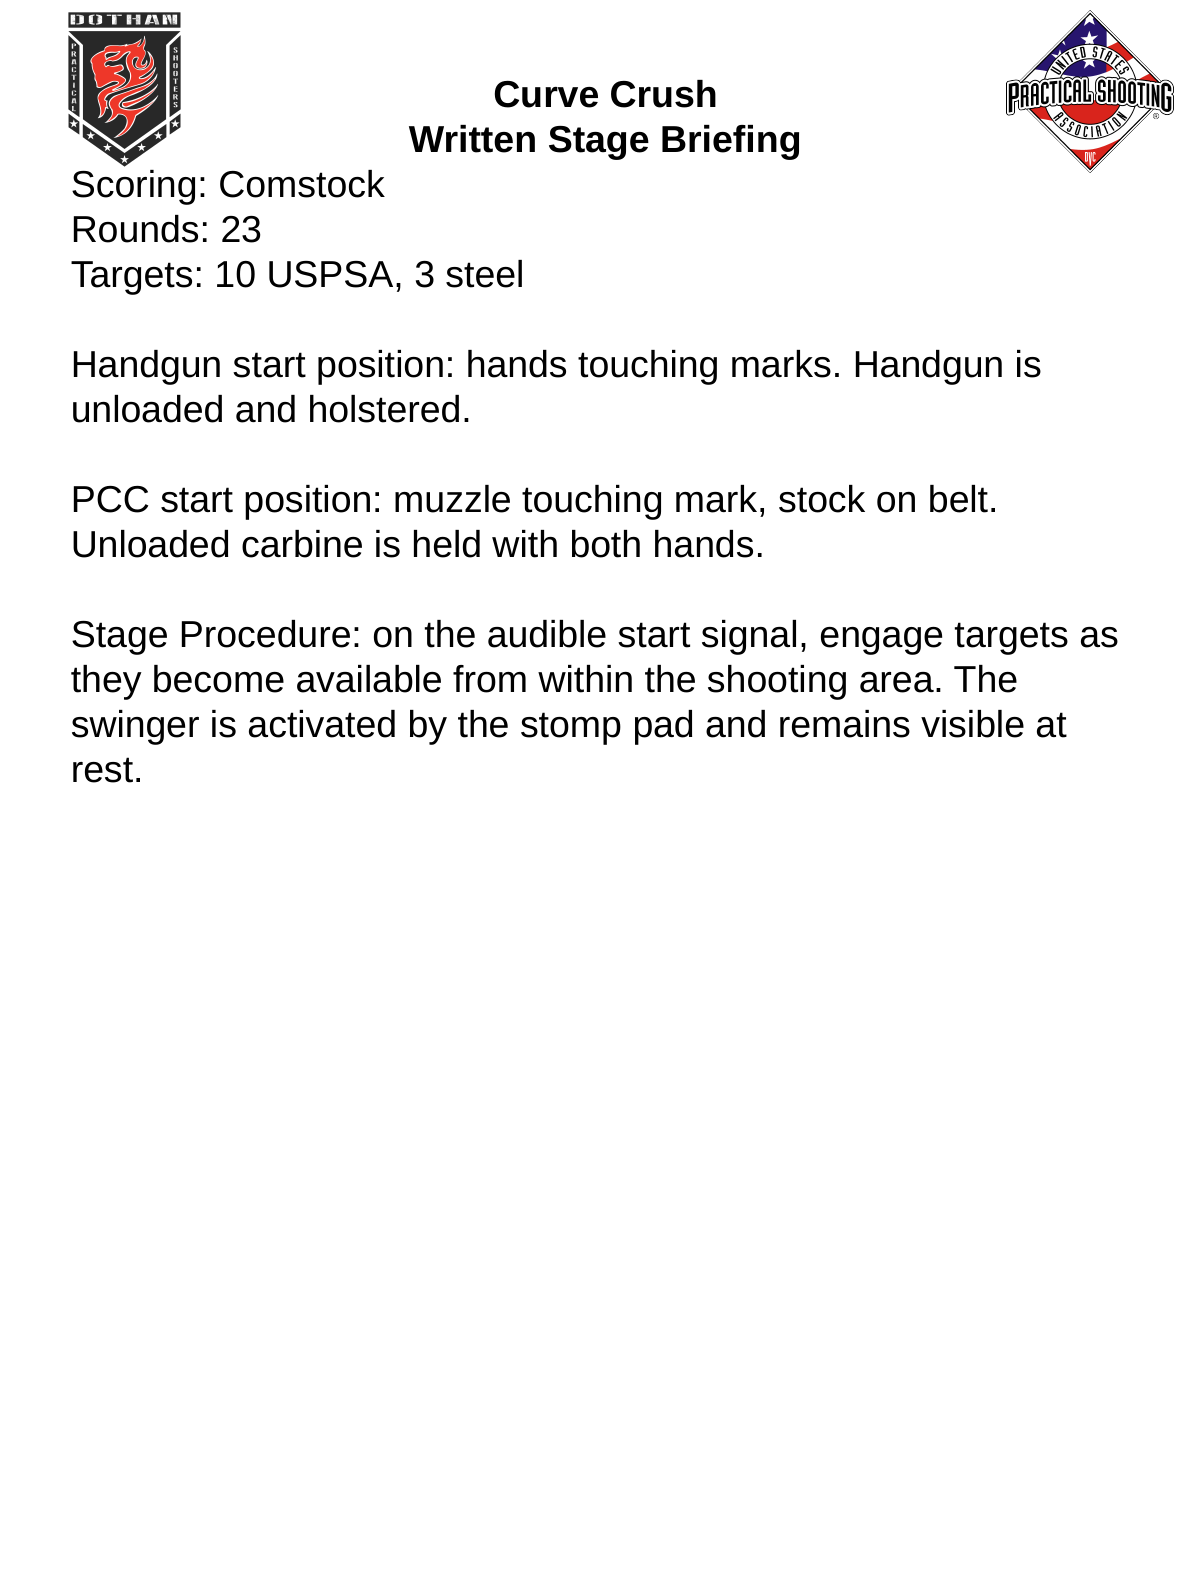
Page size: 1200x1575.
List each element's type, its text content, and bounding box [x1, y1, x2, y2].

text_box Curve Crush Written Stage Briefing Scoring: Comstock Rounds: 23 Targets: 10 USPSA, 3 steel Handgun start position: hands touching marks. Handgun is unloaded and holstered. PCC start position: muzzle touching mark, stock on belt. Unloaded carbine is held with both hands. Stage Procedure: on the audible start signal, engage targets as they become available from within the shooting area. The swinger is activated by the stomp pad and remains visible at rest. [56, 63, 1156, 798]
picture [44, 9, 205, 170]
picture [1006, 10, 1175, 173]
